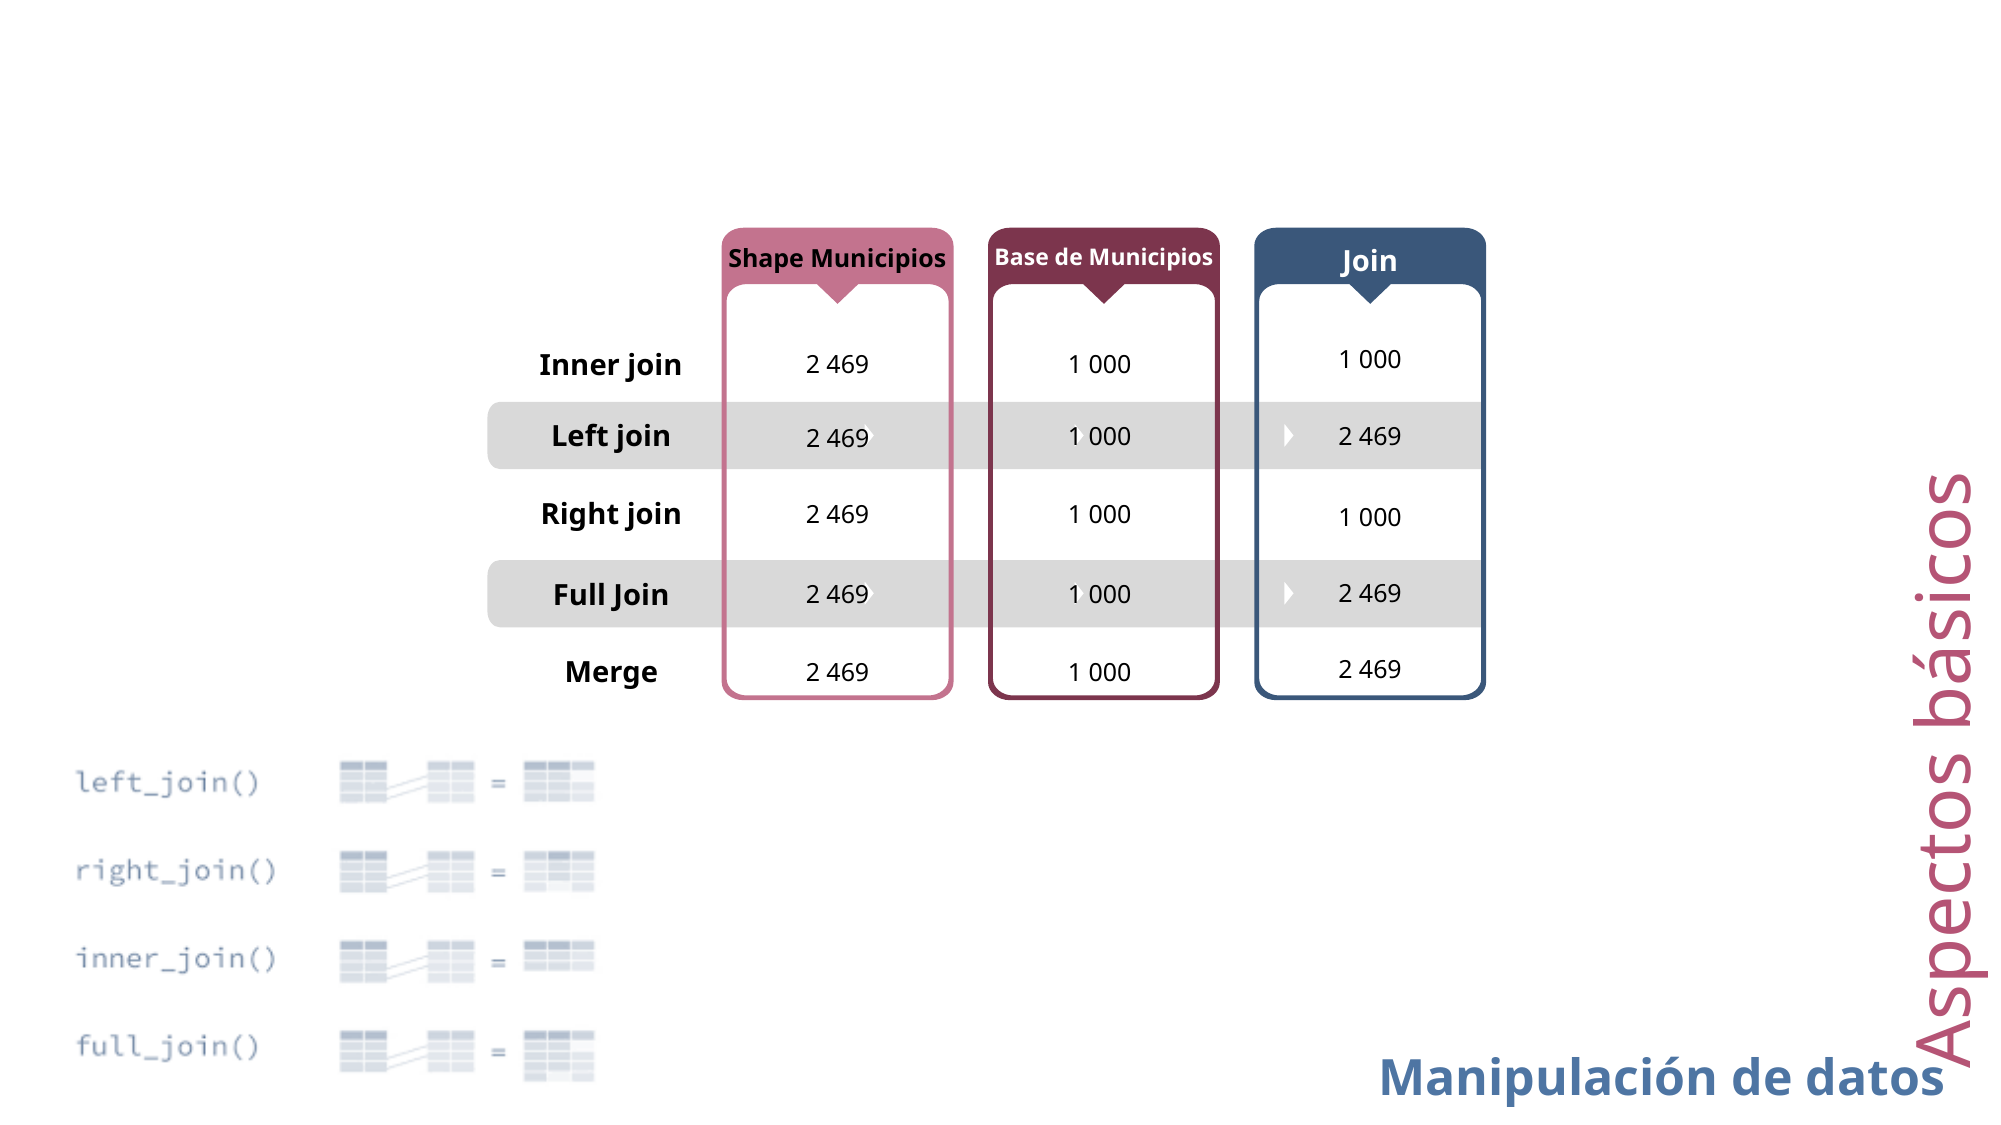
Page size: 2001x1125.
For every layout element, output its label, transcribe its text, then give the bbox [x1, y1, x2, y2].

text_box 2 469 [744, 414, 931, 460]
text_box 1 000 [1006, 341, 1193, 386]
text_box Full Join [517, 568, 705, 619]
text_box 2 469 [744, 341, 931, 386]
text_box 1 000 [1006, 648, 1193, 694]
text_box 1 000 [1006, 413, 1193, 459]
text_box [993, 560, 1214, 628]
text_box [727, 560, 948, 628]
text_box [1260, 560, 1481, 628]
text_box 2 469 [744, 490, 931, 536]
text_box Merge [517, 645, 705, 696]
text_box [954, 401, 988, 470]
text_box 1 000 [1276, 494, 1464, 540]
text_box Aspectos básicos [1887, 456, 1993, 1084]
text_box 2 469 [1276, 646, 1464, 692]
text_box [1260, 401, 1481, 470]
text_box 1 000 [1006, 490, 1193, 536]
text_box [993, 401, 1214, 470]
text_box [727, 401, 948, 470]
text_box 2 469 [1276, 413, 1464, 459]
text_box Right join [517, 488, 705, 538]
text_box [487, 560, 721, 628]
text_box Shape Municipios [721, 227, 954, 701]
text_box [1220, 401, 1254, 470]
picture [60, 741, 612, 1096]
text_box [1220, 560, 1254, 628]
text_box [954, 560, 988, 628]
text_box 1 000 [1006, 571, 1193, 617]
text_box 2 469 [1276, 570, 1464, 615]
text_box Base de Municipios [988, 227, 1220, 701]
text_box Manipulación de datos [1363, 1037, 1960, 1113]
text_box Left join [517, 410, 705, 460]
text_box 1 000 [1276, 336, 1464, 381]
text_box 2 469 [744, 571, 931, 617]
text_box [487, 401, 721, 470]
text_box Join [1254, 227, 1487, 701]
text_box Inner join [517, 338, 705, 389]
text_box 2 469 [744, 648, 931, 694]
